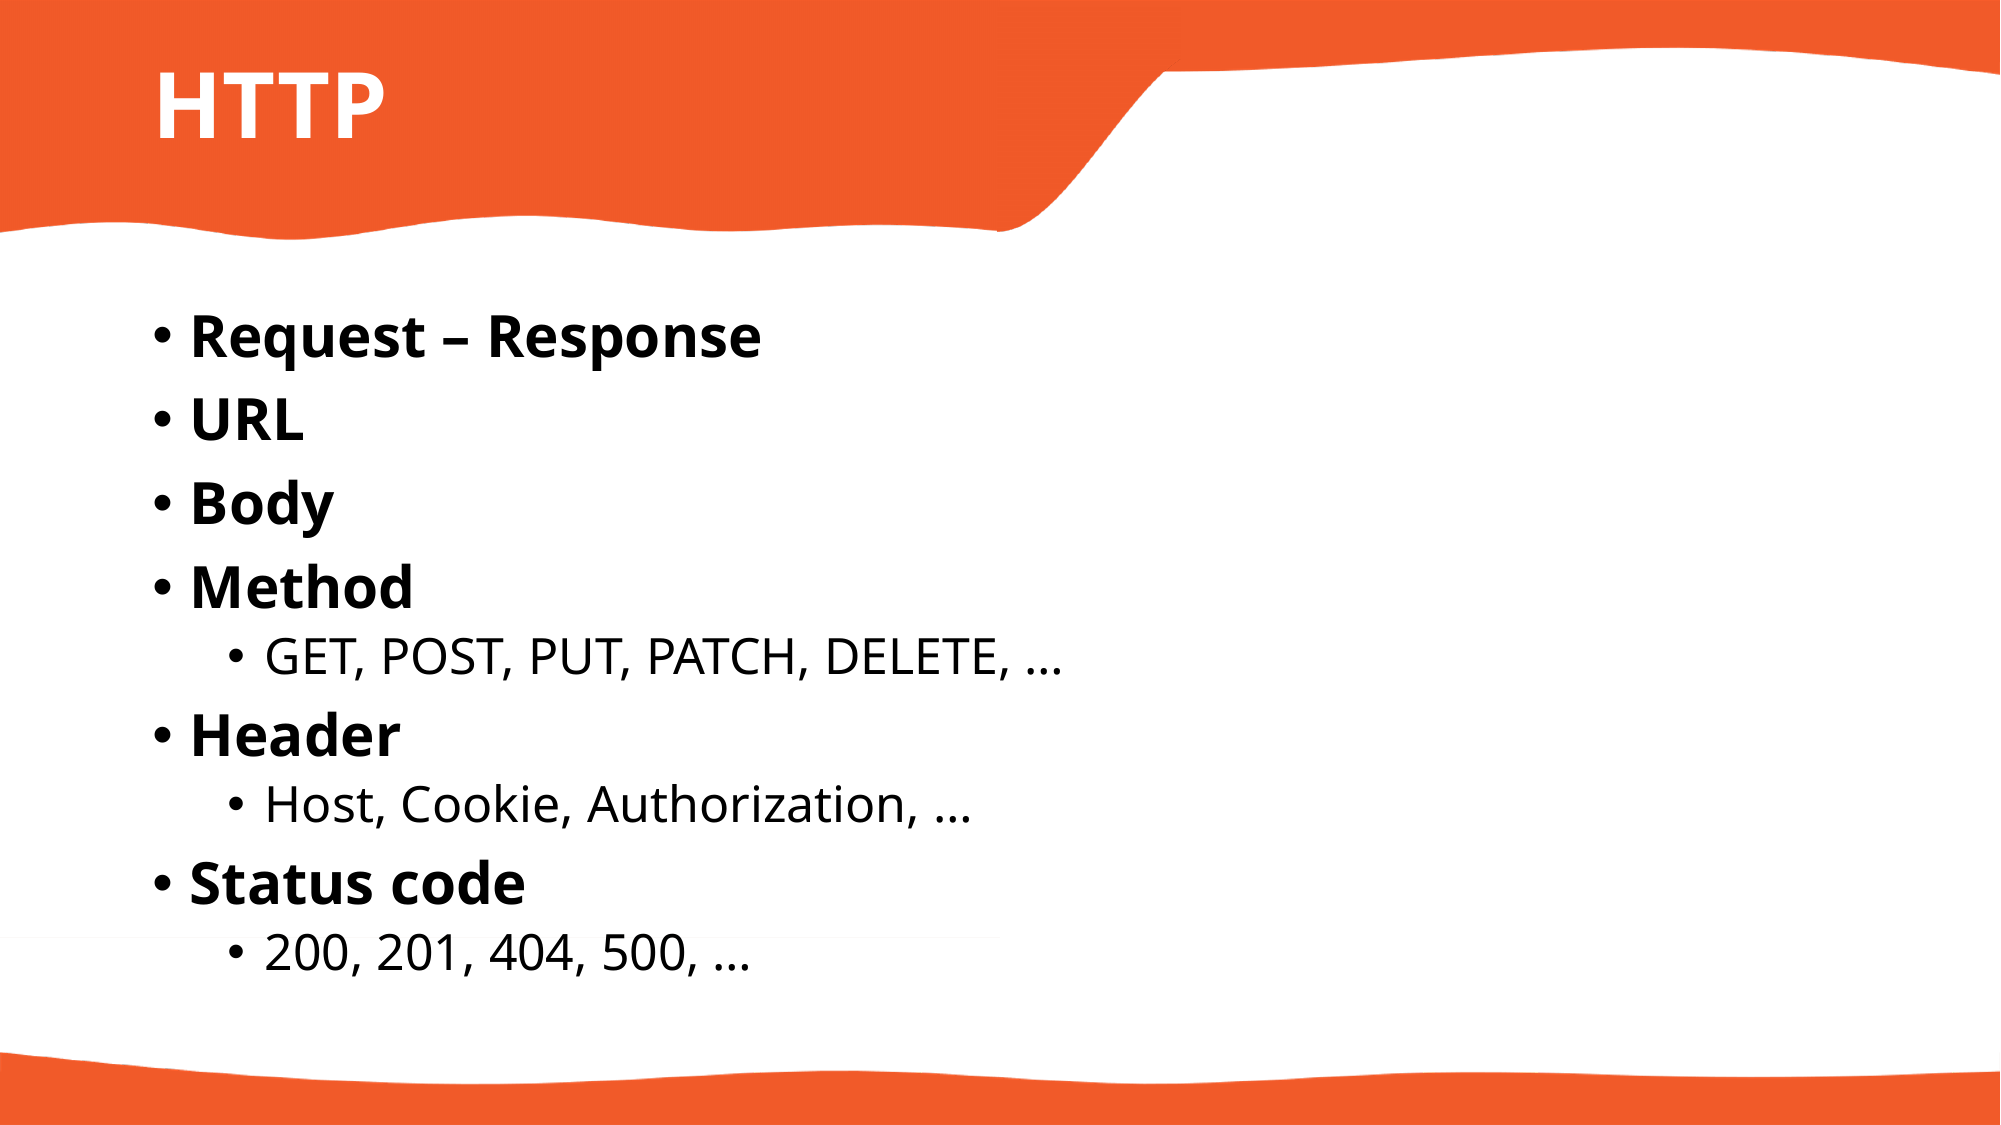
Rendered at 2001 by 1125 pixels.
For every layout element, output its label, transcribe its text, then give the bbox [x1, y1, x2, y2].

list Request – Response URL Body Method GET, POST, PUT, PATCH, DELETE, … Header Host, Cookie, Authorization, … Status code 200, 201, 404, 500, … [137, 299, 1244, 1014]
title HTTP [137, 0, 1104, 218]
picture [0, 0, 2000, 1125]
